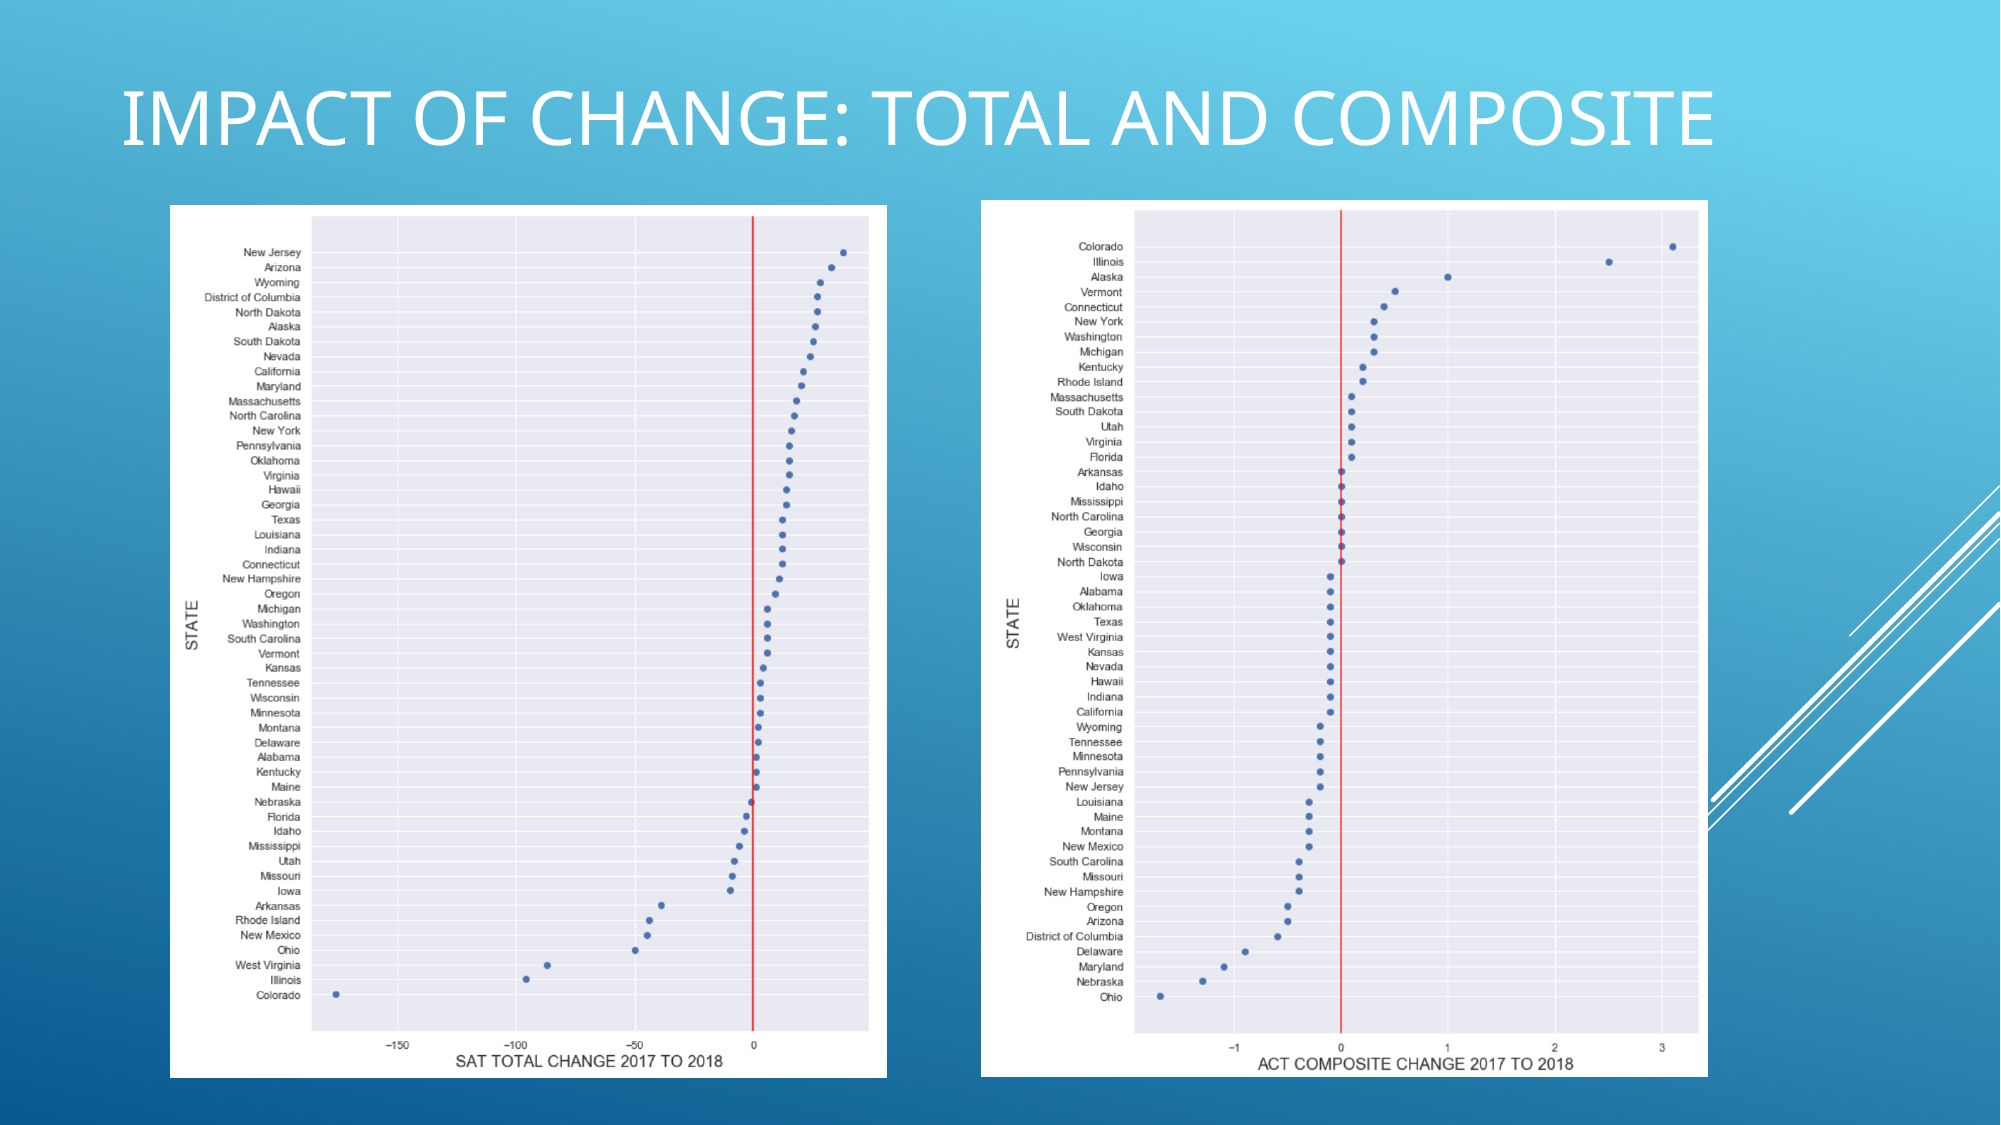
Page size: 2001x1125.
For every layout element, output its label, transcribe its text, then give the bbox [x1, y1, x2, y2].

picture [169, 204, 887, 1078]
picture [981, 199, 1708, 1077]
title Impact of Change: TOTAL and Composite [106, 39, 1966, 192]
